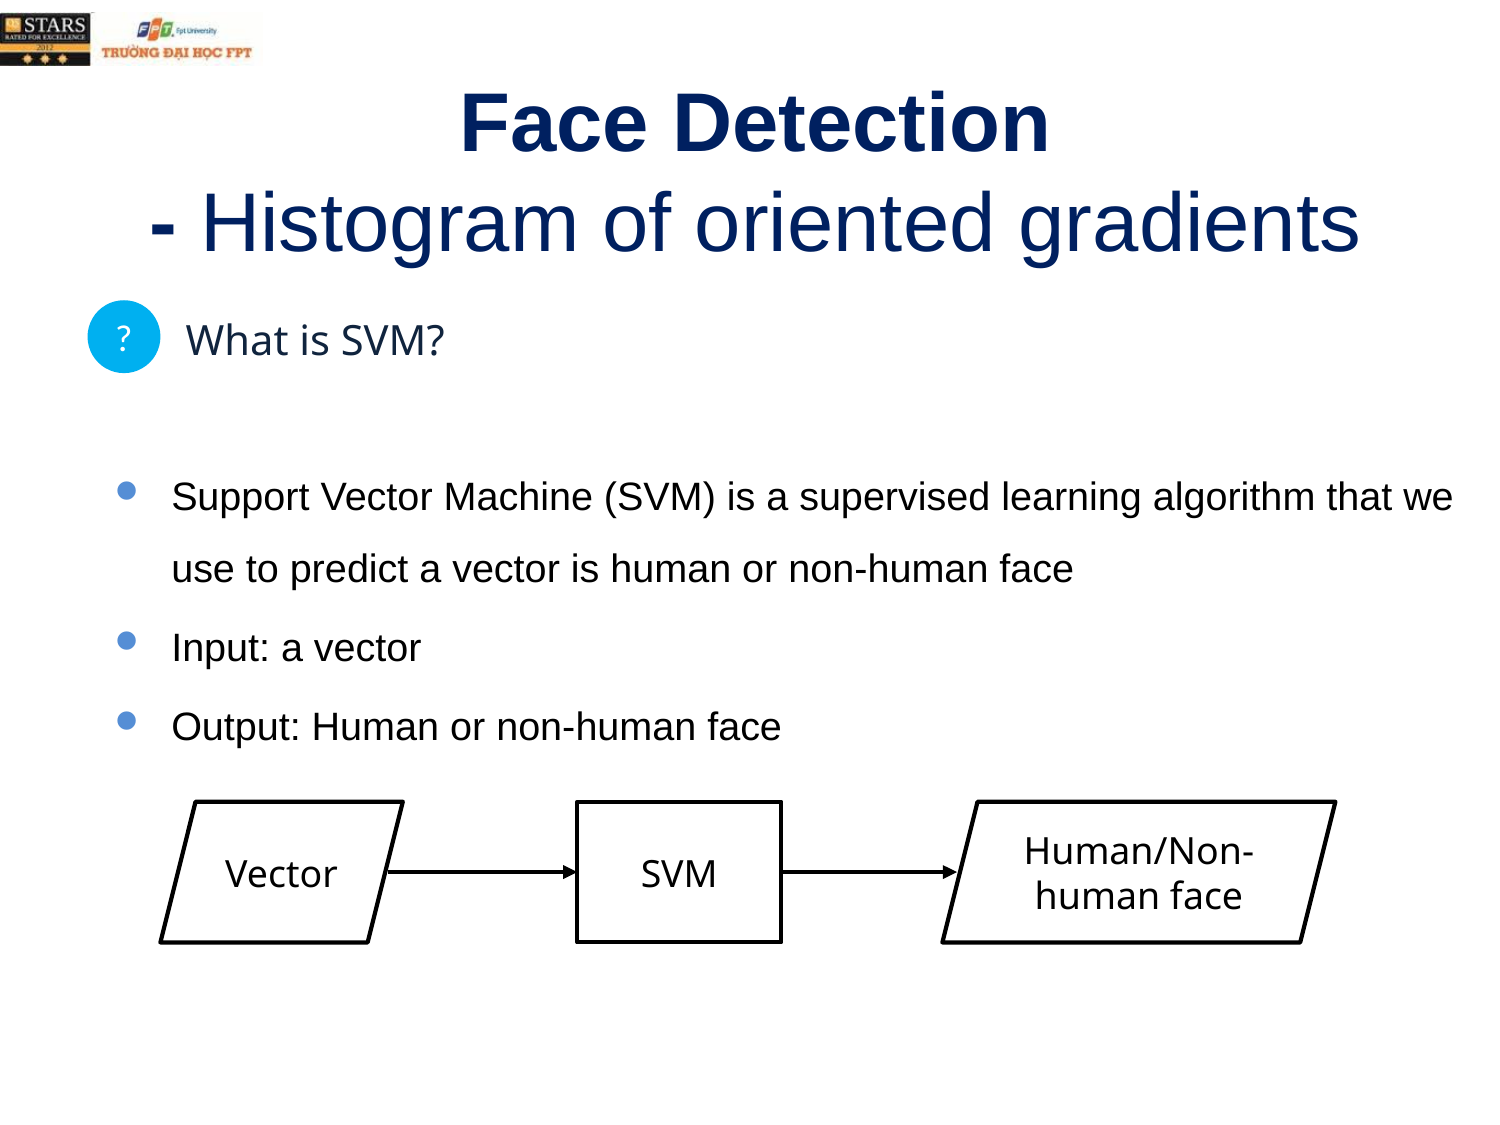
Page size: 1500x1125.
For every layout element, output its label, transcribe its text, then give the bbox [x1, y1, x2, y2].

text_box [160, 801, 1336, 943]
title Face Detection - Histogram of oriented gradients [80, 97, 1431, 240]
text_box ? [85, 298, 163, 376]
text_box What is SVM? [170, 306, 460, 372]
list Support Vector Machine (SVM) is a supervised learning algorithm that we use to predict a vector is human or non-human face Input: a vector Output: Human or non-human face [99, 440, 1475, 1043]
picture [0, 12, 263, 66]
